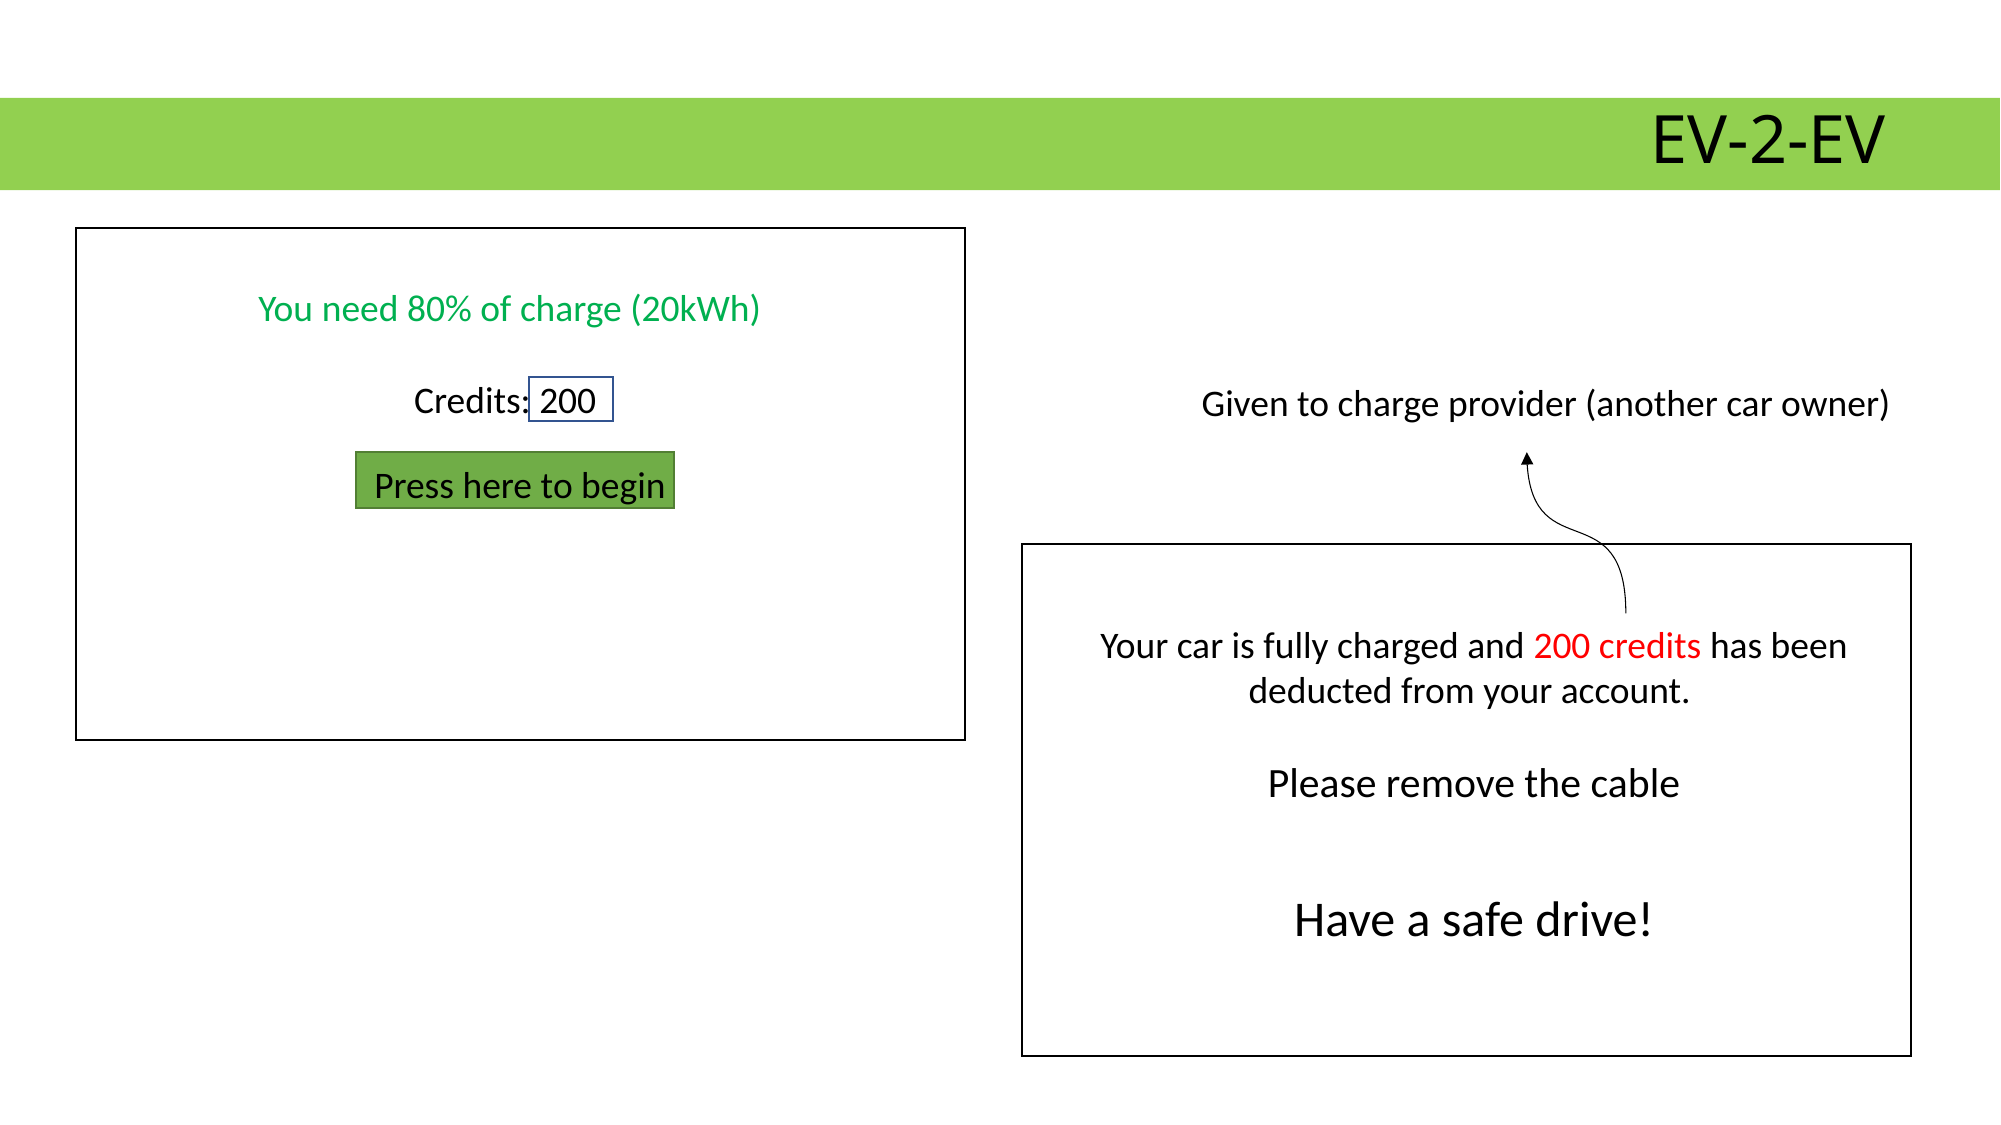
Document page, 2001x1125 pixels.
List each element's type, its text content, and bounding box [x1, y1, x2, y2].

subtitle EV-2-EV [1625, 98, 1911, 191]
text_box Have a safe drive! [1279, 879, 1669, 955]
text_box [1495, 483, 1657, 583]
text_box You need 80% of charge (20kWh) [243, 276, 777, 337]
text_box Credits: 200 [399, 368, 612, 429]
text_box Your car is fully charged and 200 credits has been deducted from your account. Please remove the cable [1079, 613, 1870, 814]
text_box [528, 376, 614, 422]
text_box [0, 97, 2000, 191]
text_box Press here to begin [359, 453, 682, 514]
text_box [1021, 543, 1912, 1057]
text_box Given to charge provider (another car owner) [1186, 371, 1907, 432]
text_box [75, 227, 966, 741]
